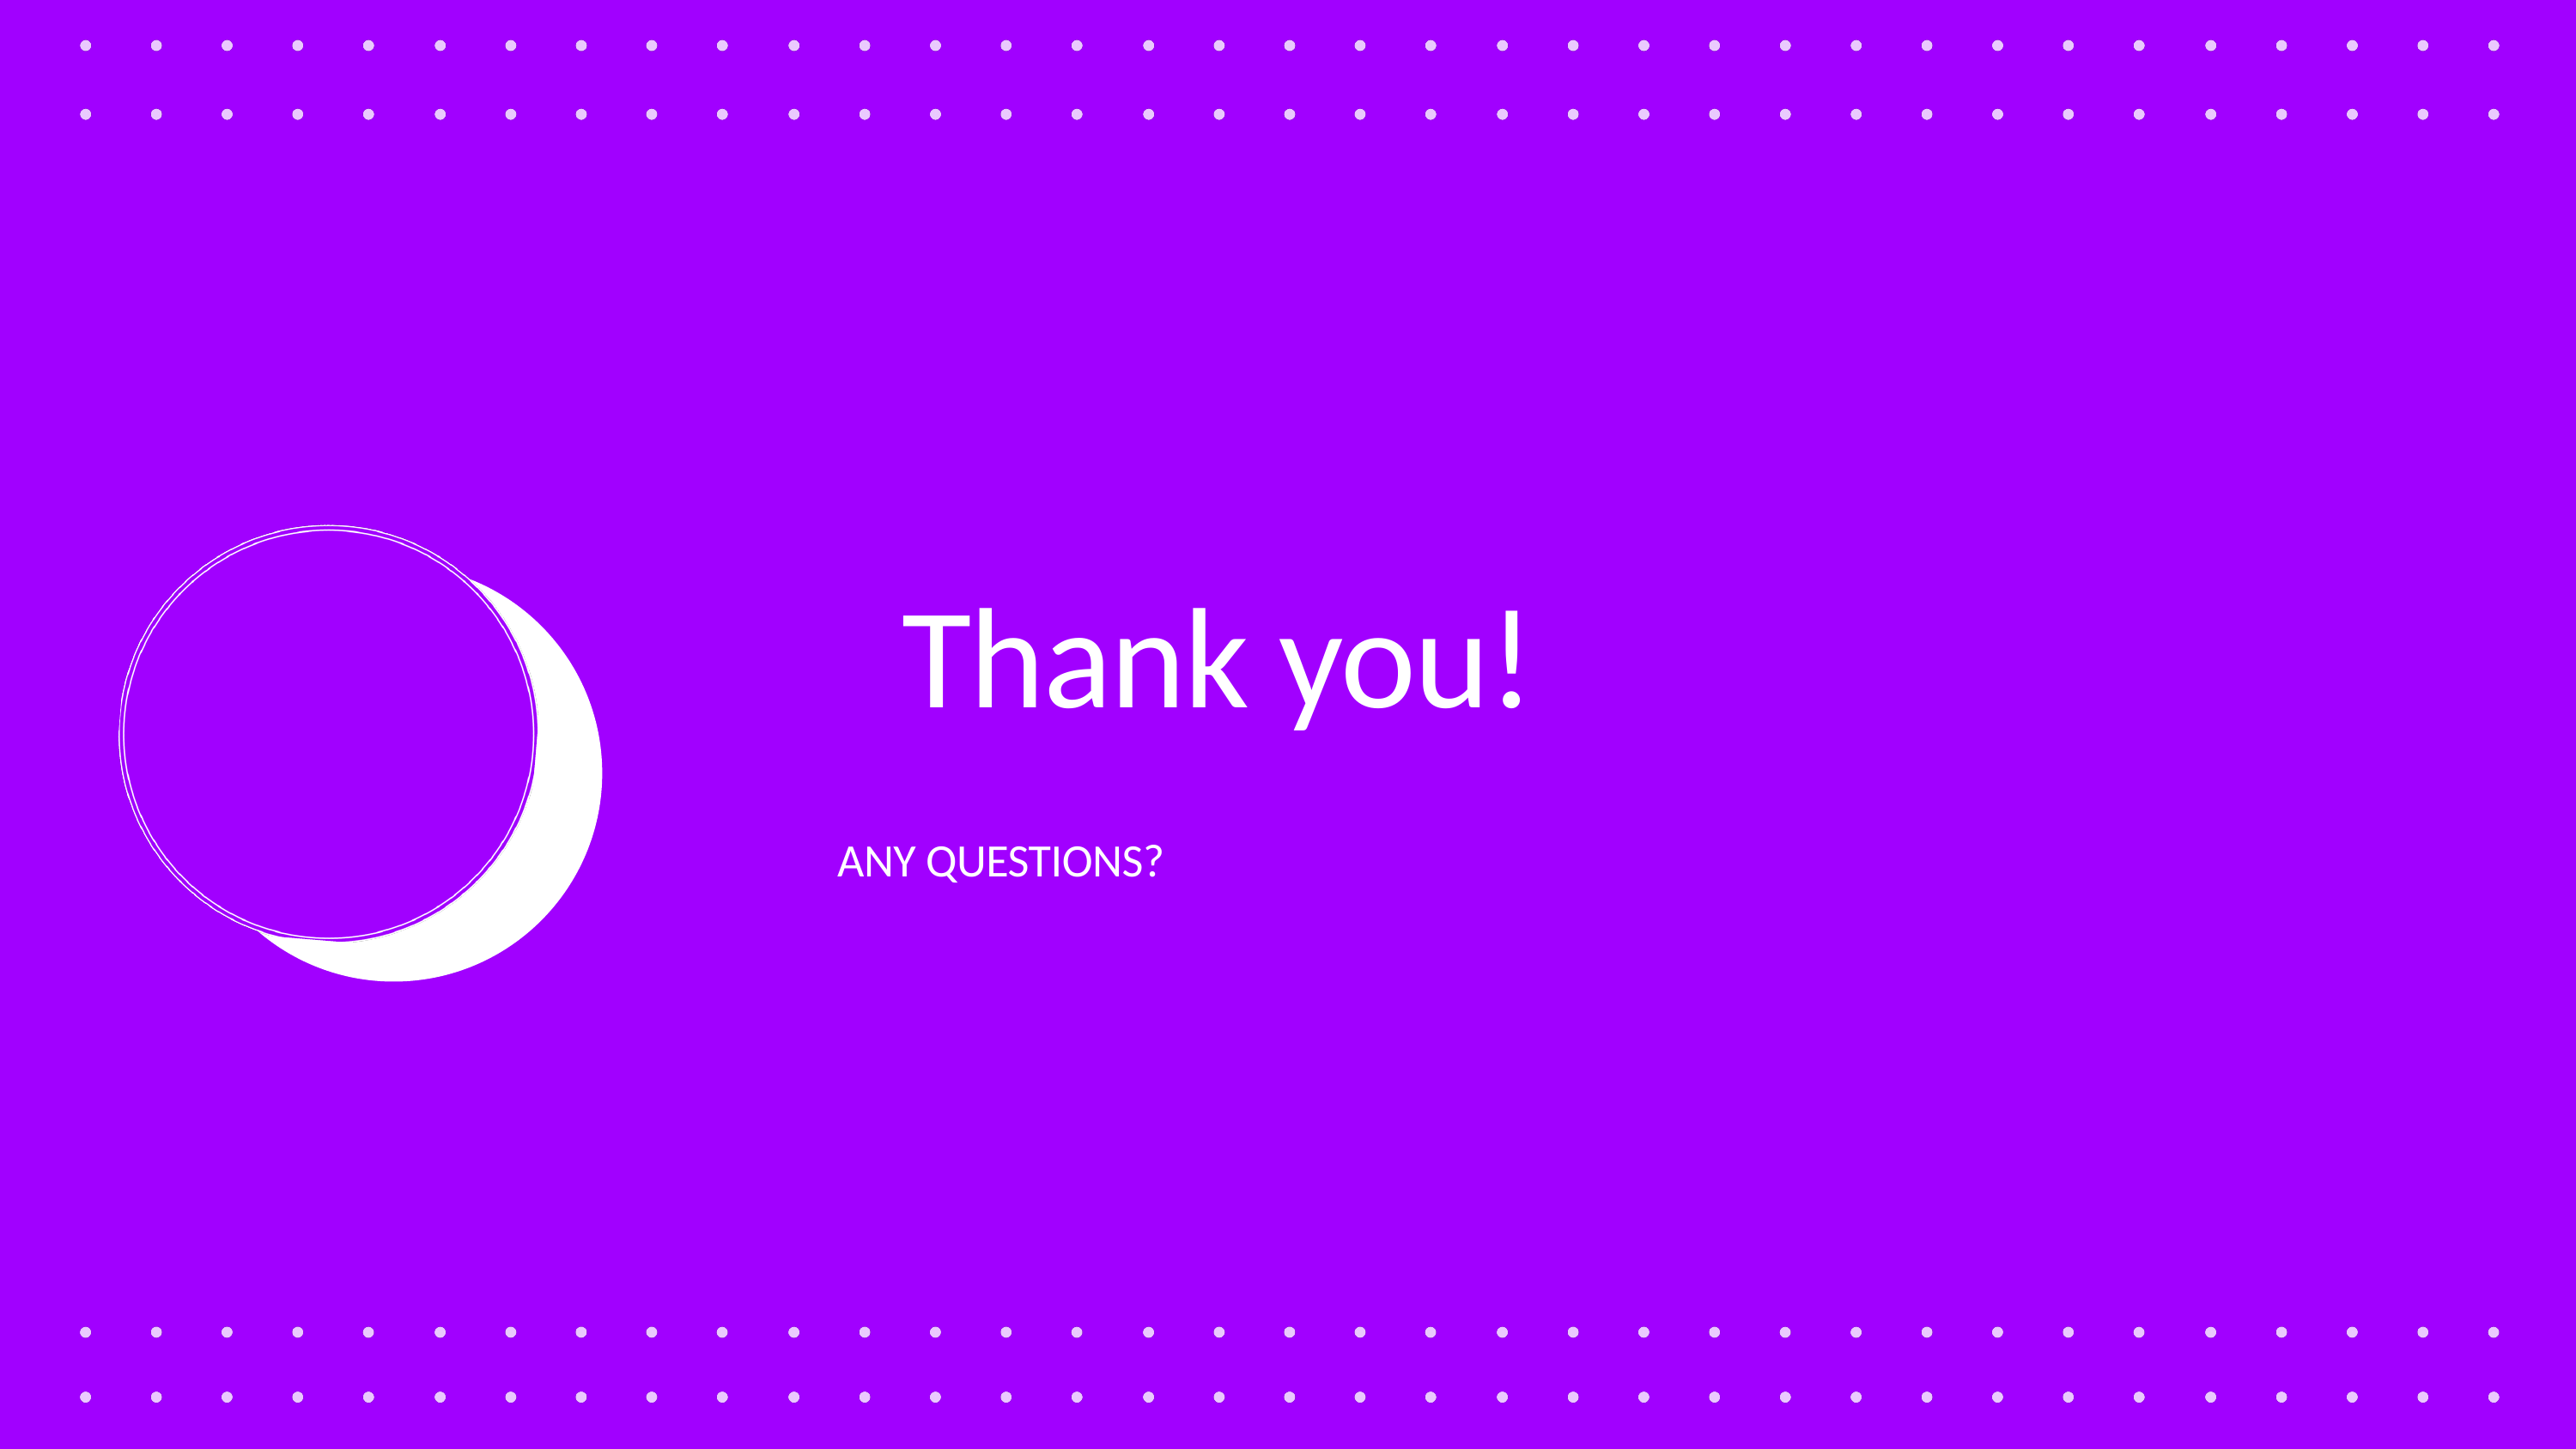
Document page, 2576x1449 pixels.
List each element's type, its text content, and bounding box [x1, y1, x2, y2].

text_box Thank you! [728, 564, 1536, 737]
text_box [72, 0, 2504, 124]
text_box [102, 506, 603, 982]
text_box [72, 1322, 2504, 1449]
text_box ANY QUESTIONS? [836, 821, 1596, 886]
